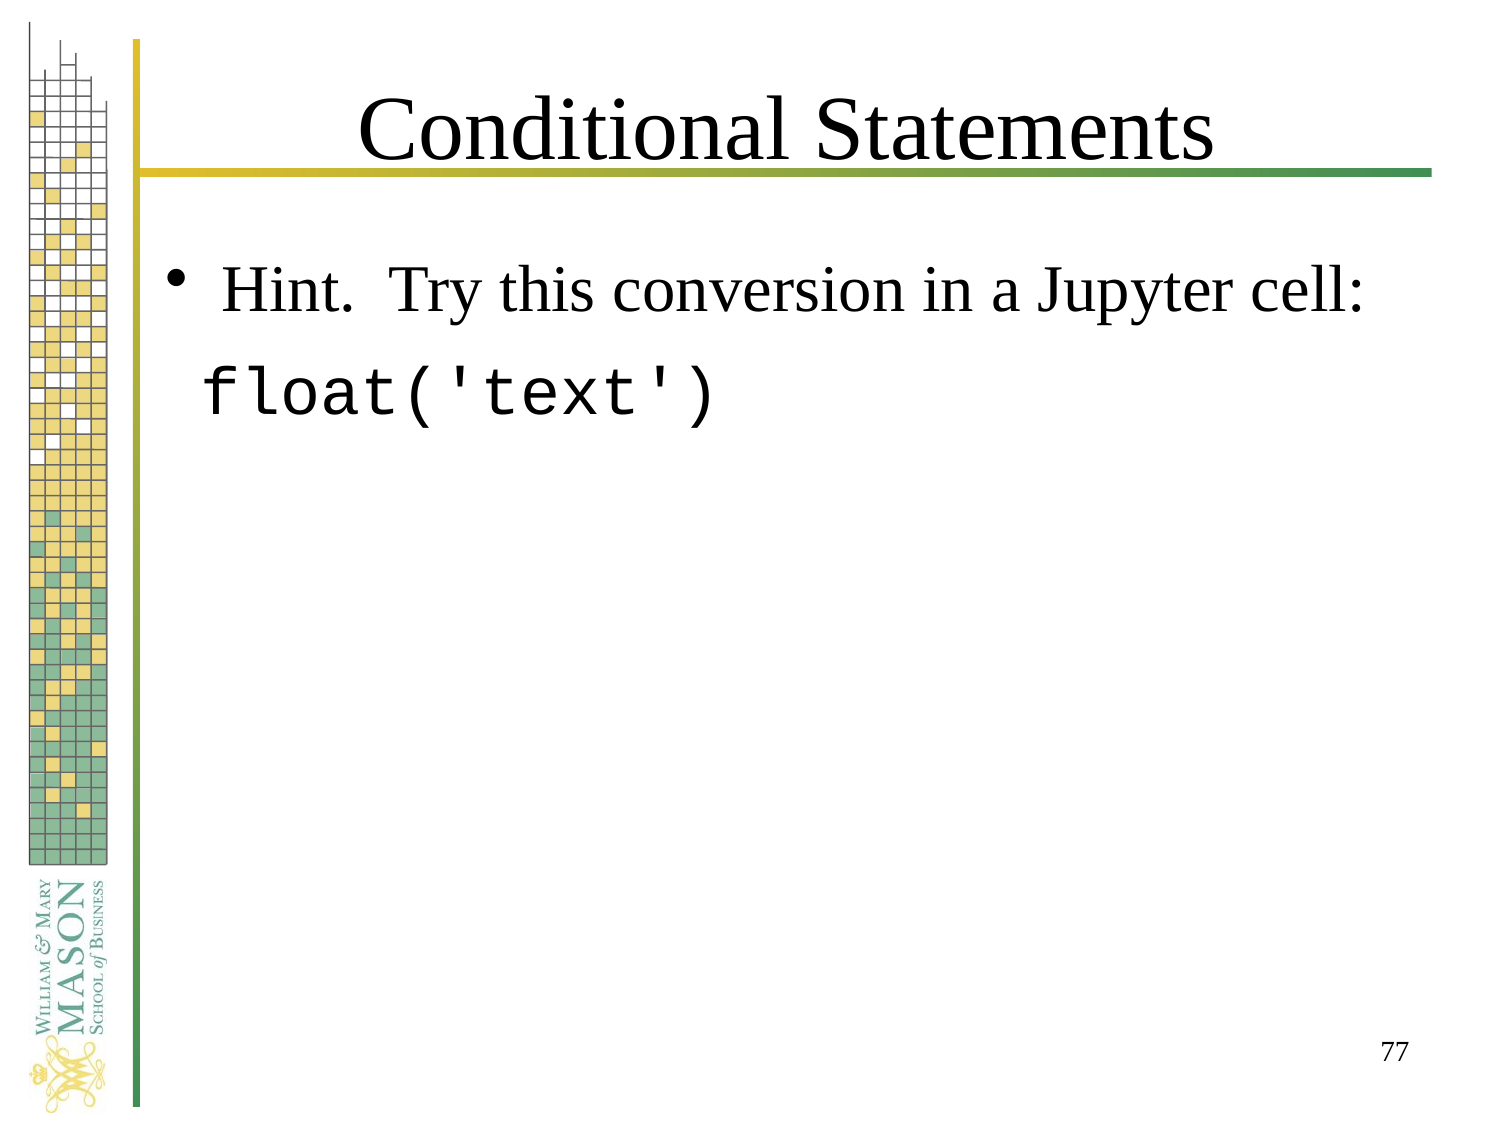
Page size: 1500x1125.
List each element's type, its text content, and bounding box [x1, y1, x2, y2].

text_box float('text') [185, 340, 736, 436]
slide_number 77 [1048, 1024, 1426, 1103]
slide_number 69 [29, 879, 107, 1113]
list Hint. Try this conversion in a Jupyter cell: [150, 237, 1425, 1005]
title Conditional Statements [150, 45, 1425, 200]
